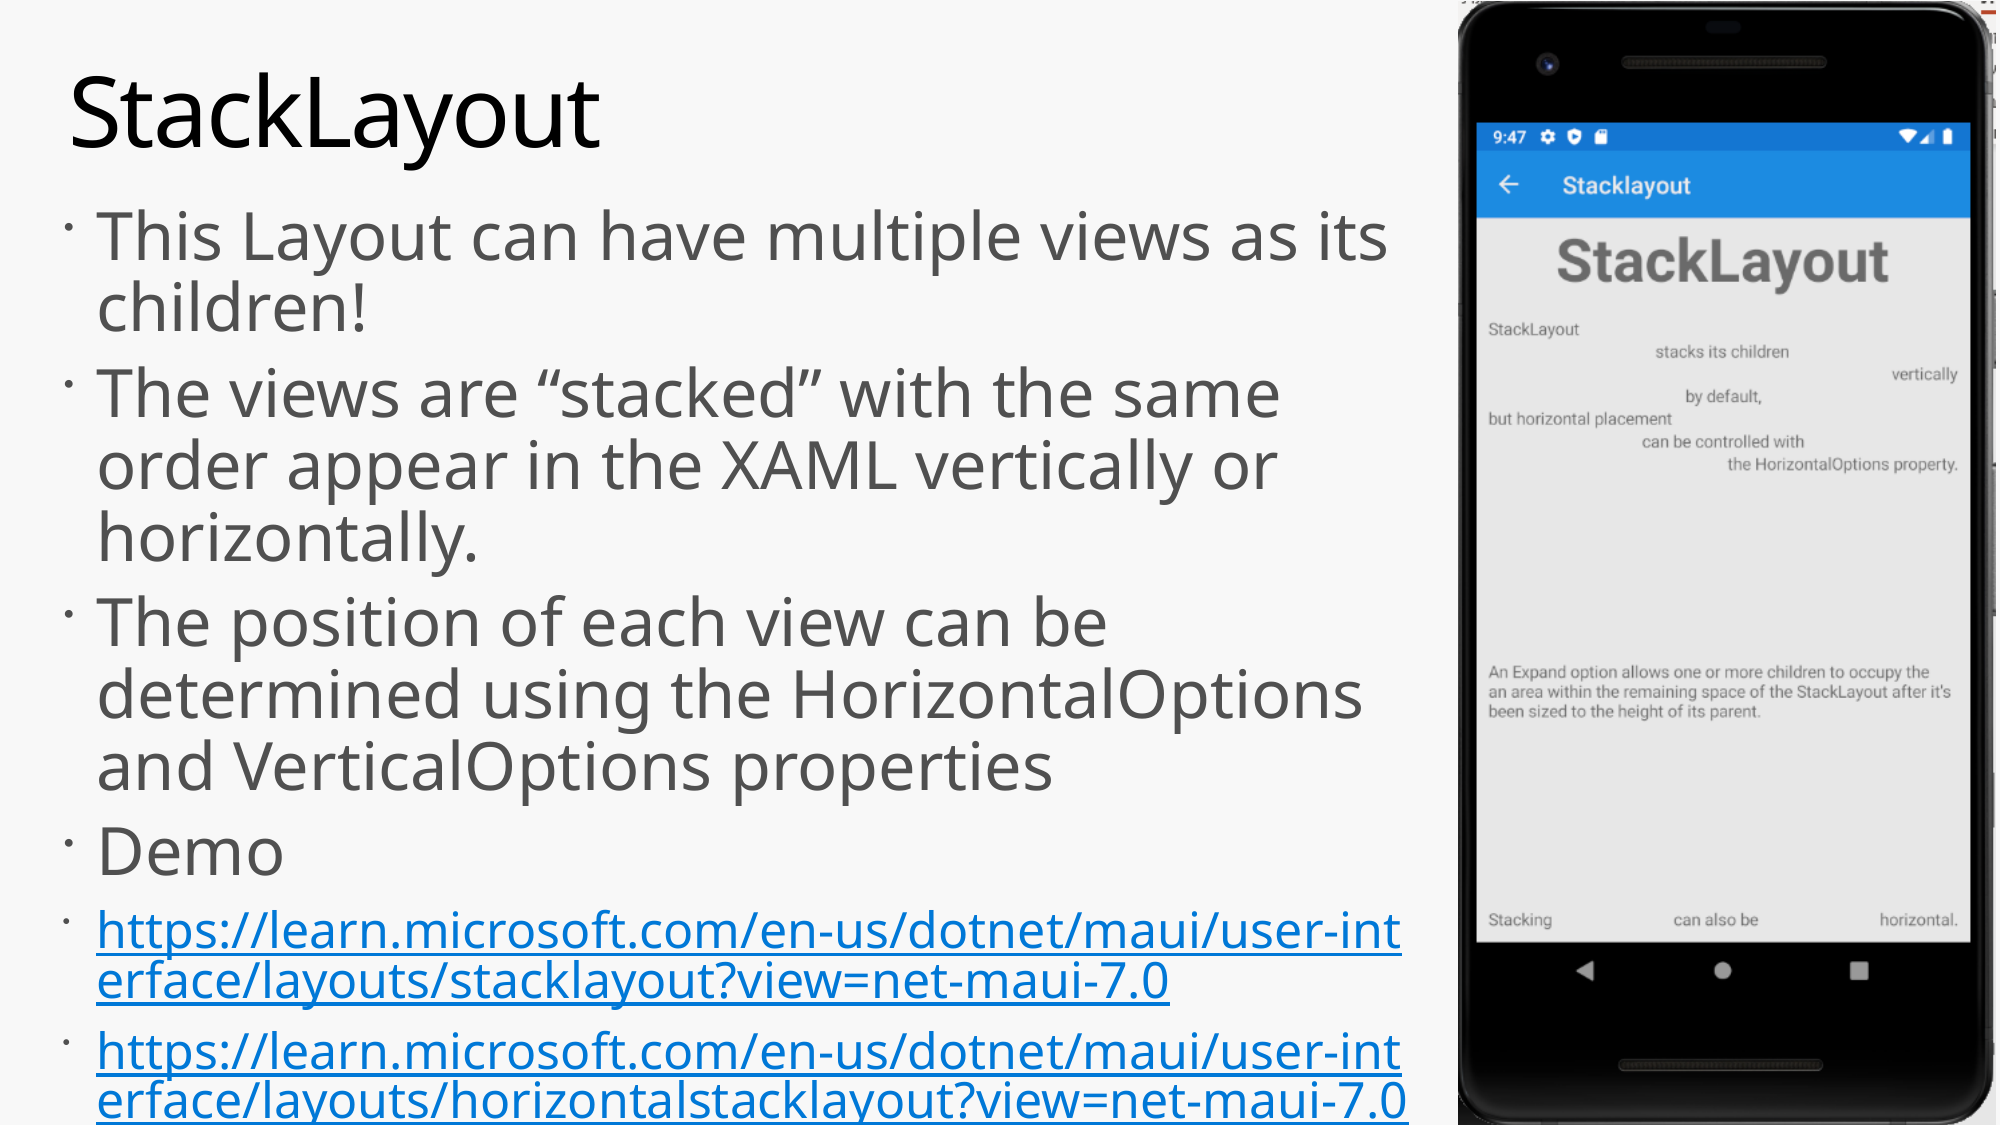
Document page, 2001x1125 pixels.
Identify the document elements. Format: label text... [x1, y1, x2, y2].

text_box This Layout can have multiple views as its children! The views are “stacked” with the same order appear in the XAML vertically or horizontally. The position of each view can be determined using the HorizontalOptions and VerticalOptions properties Demo https://learn.microsoft.com/en-us/dotnet/maui/user-interface/layouts/stacklayout?view=net-maui-7.0 https://learn.microsoft.com/en-us/dotnet/maui/user-interface/layouts/horizontalstacklayout?view=net-maui-7.0 [44, 195, 1441, 1078]
picture [1457, 0, 1997, 1125]
title StackLayout [44, 47, 1457, 196]
